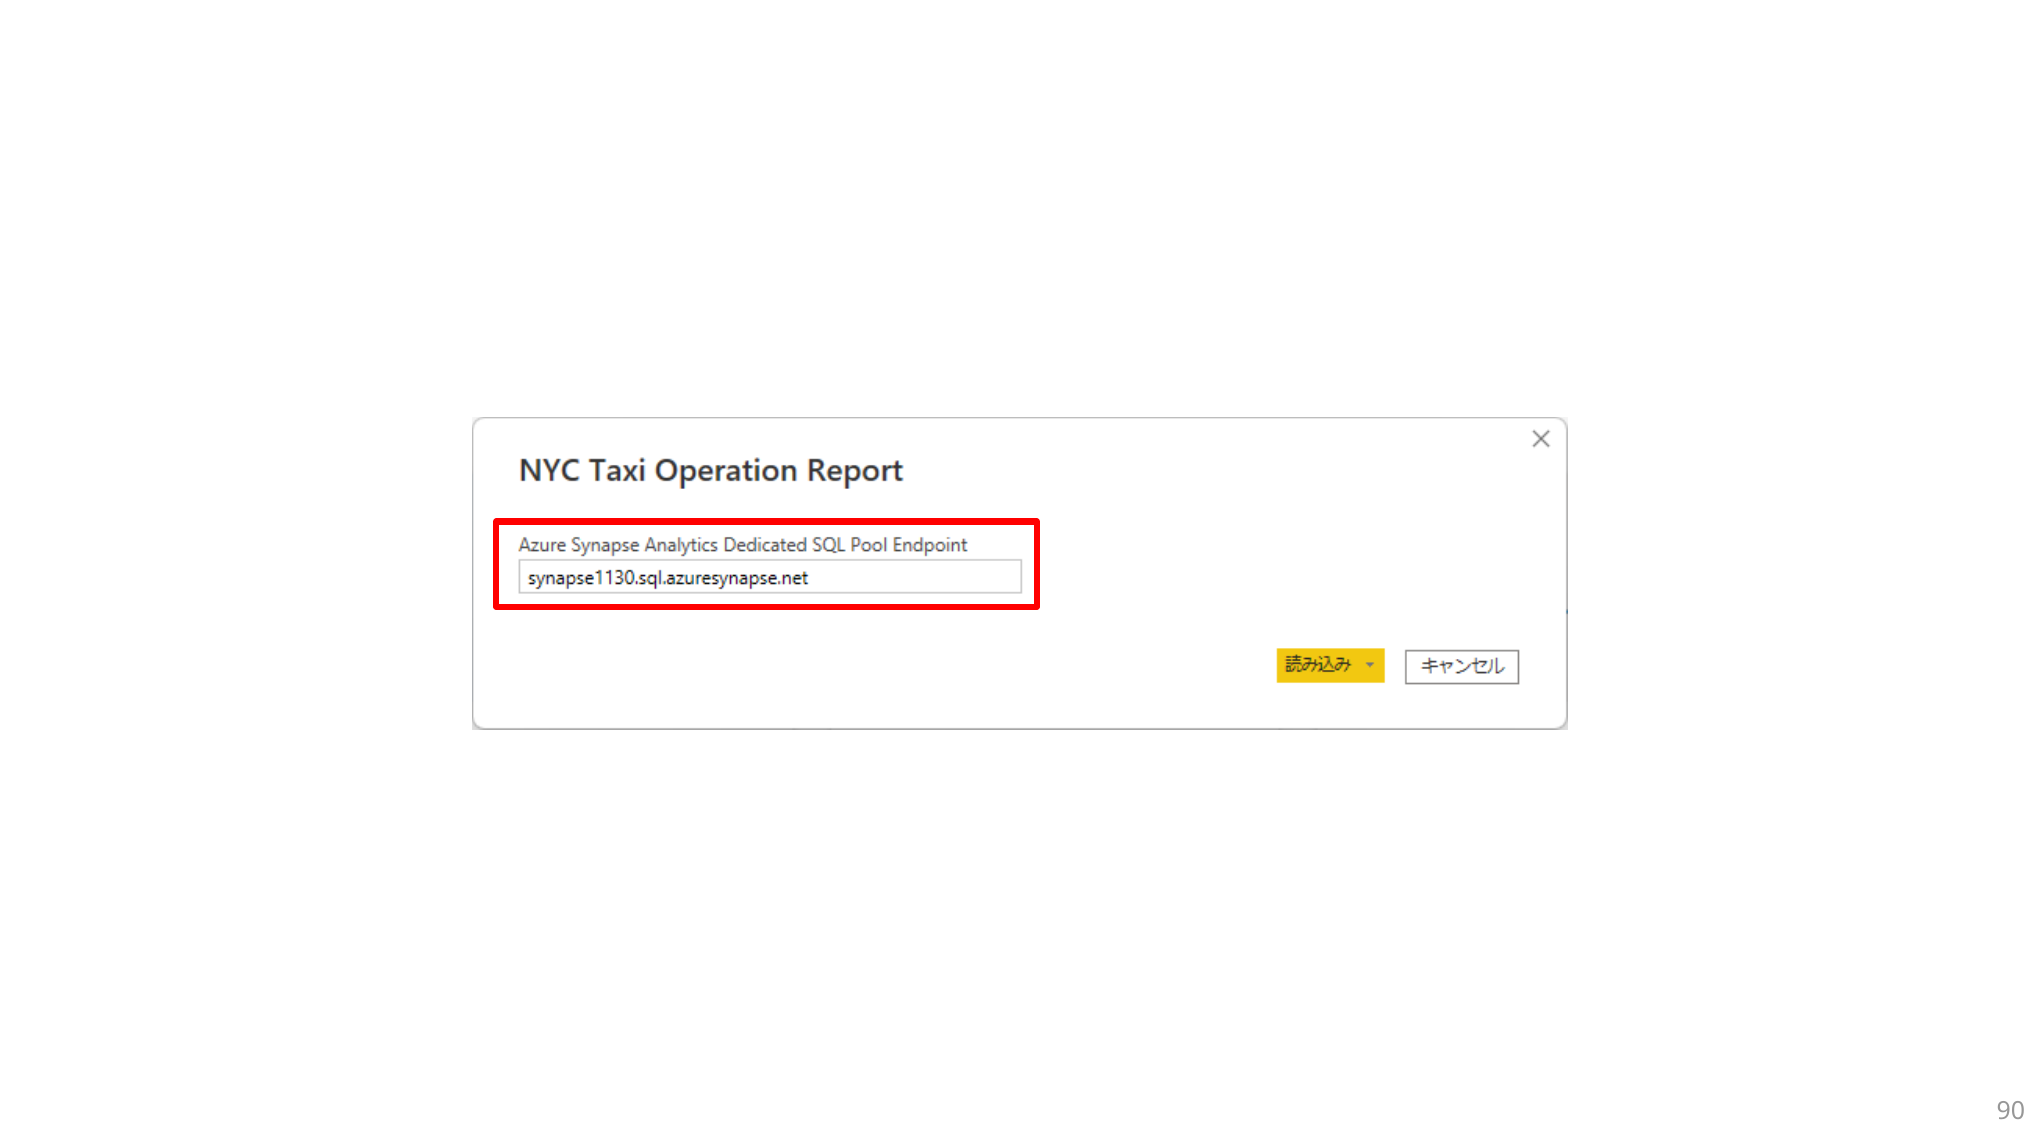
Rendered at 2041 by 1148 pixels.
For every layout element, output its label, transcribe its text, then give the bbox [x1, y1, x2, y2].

slide_number 90 [1581, 1081, 2041, 1143]
picture [471, 417, 1568, 731]
